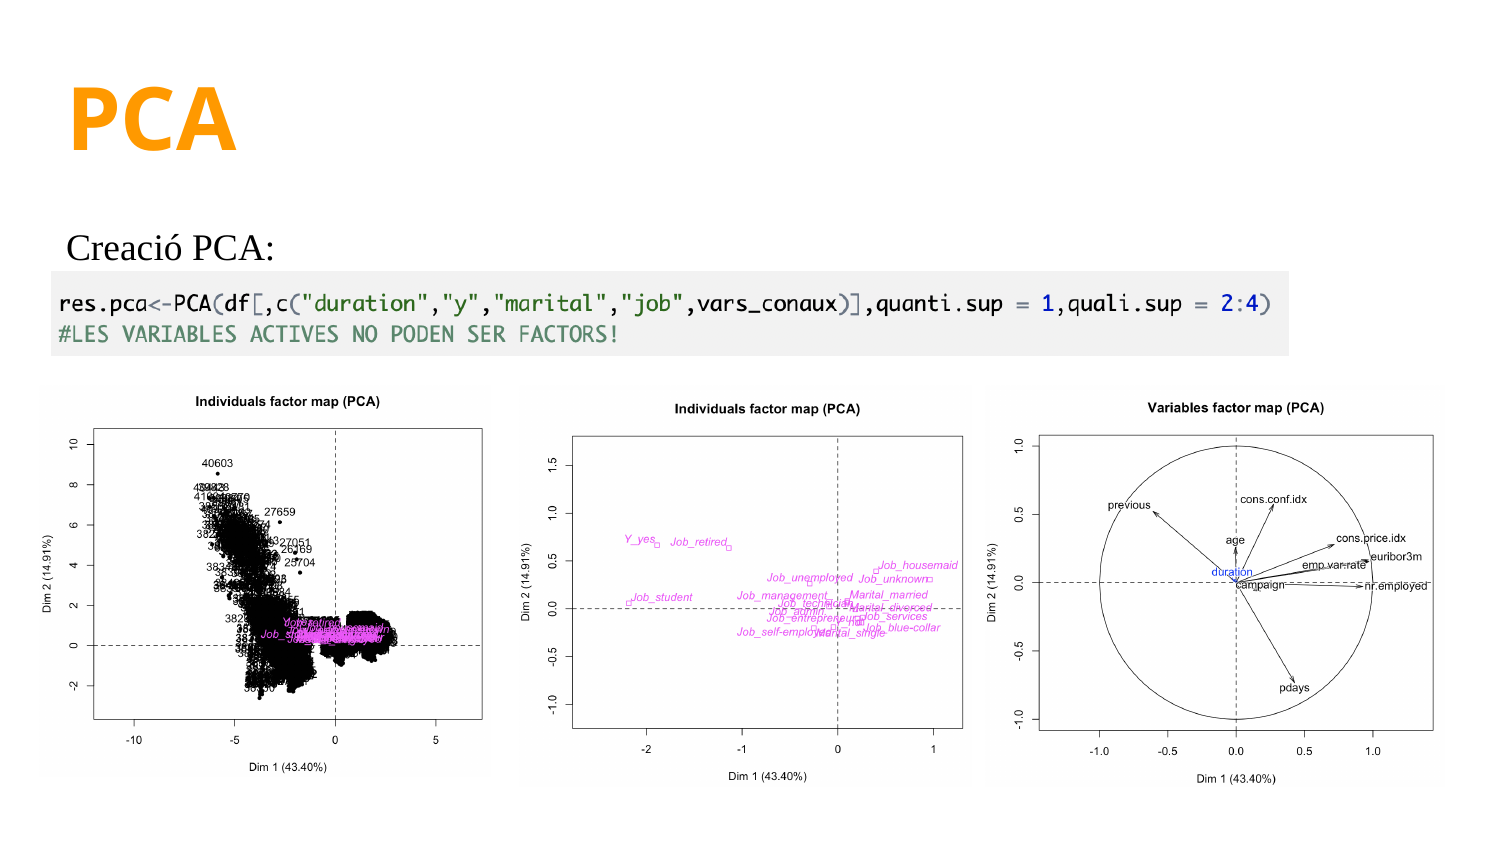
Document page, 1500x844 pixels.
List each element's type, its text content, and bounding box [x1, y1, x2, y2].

picture [39, 385, 491, 778]
picture [518, 385, 972, 788]
picture [984, 385, 1445, 788]
picture [50, 271, 1289, 356]
title PCA [51, 48, 1449, 180]
list Creació PCA: [51, 201, 1449, 750]
